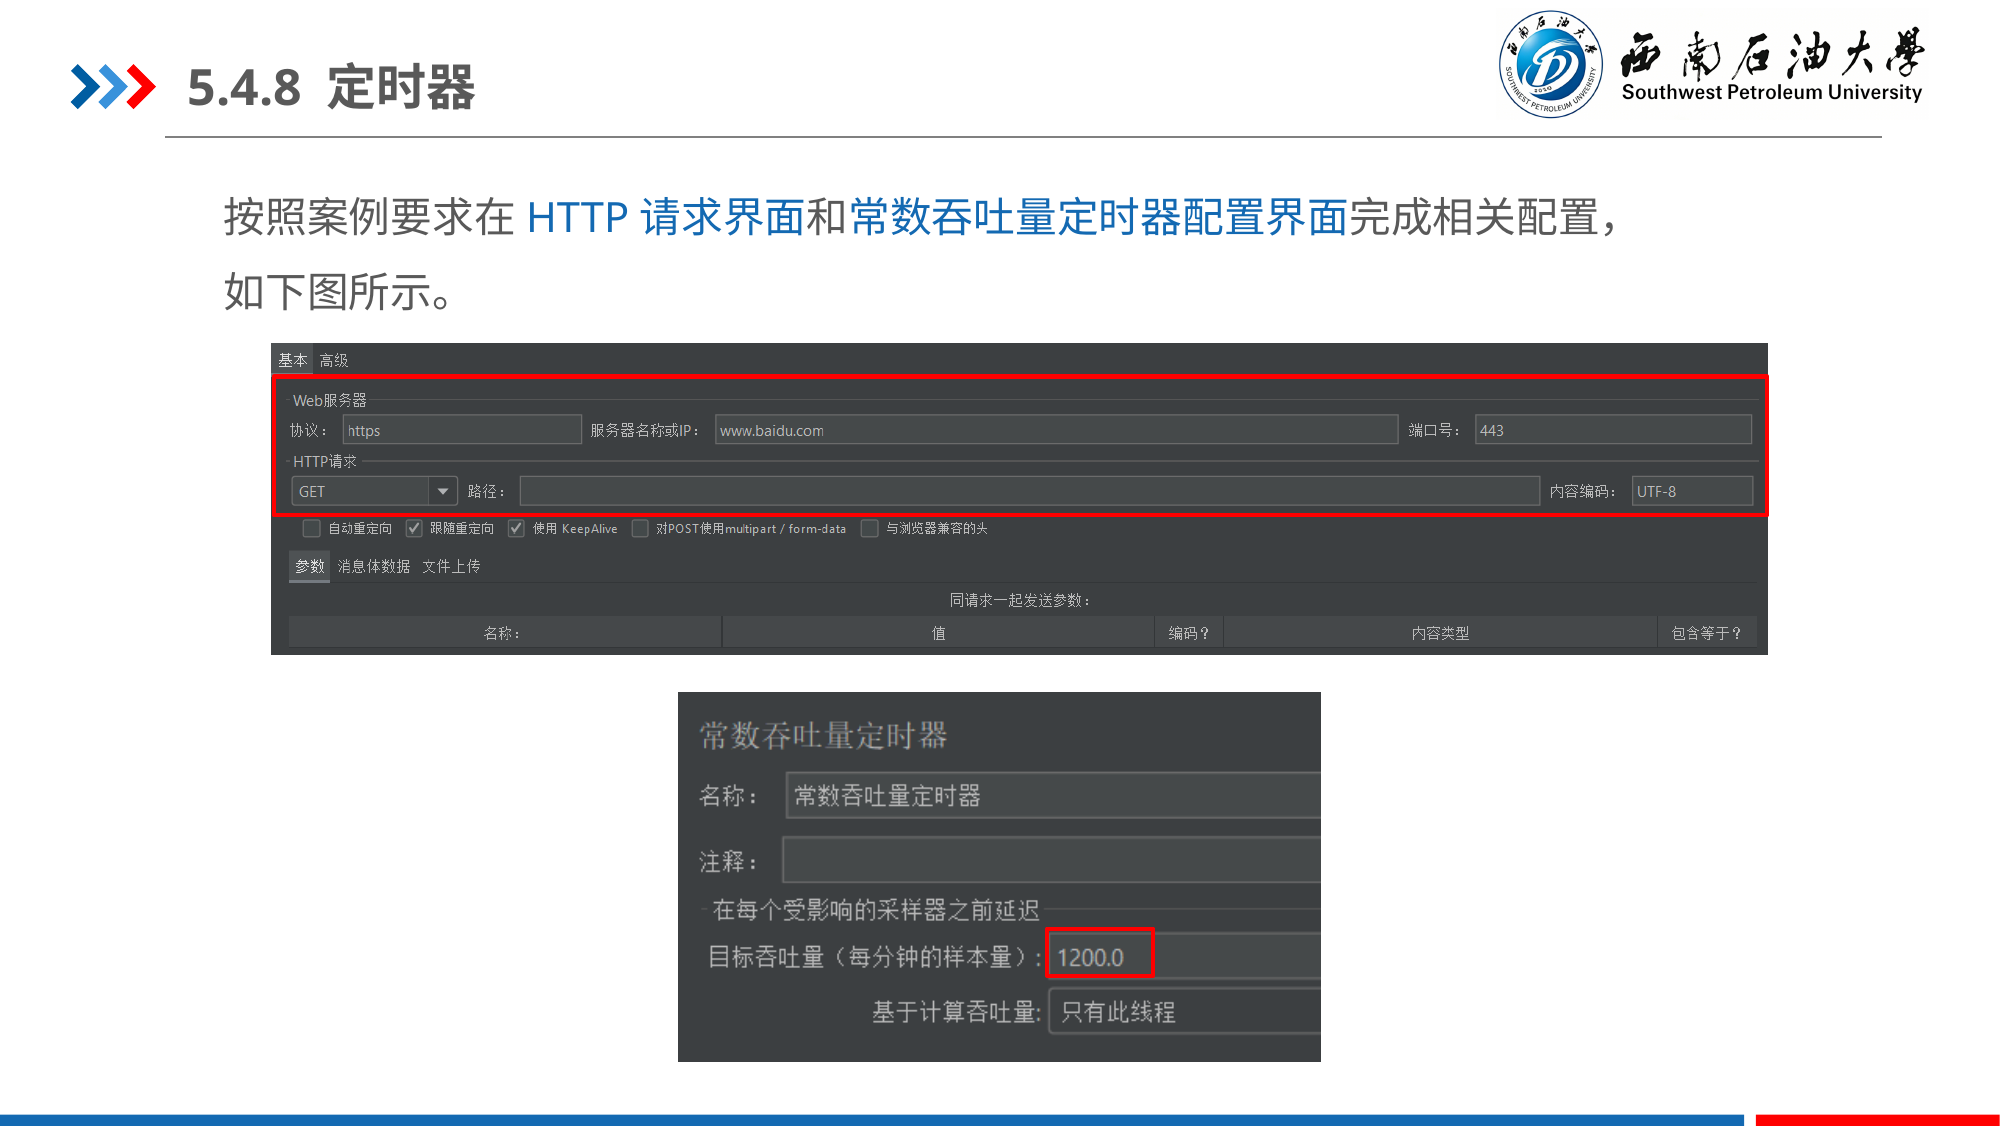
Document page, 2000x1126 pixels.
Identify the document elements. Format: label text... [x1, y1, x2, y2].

picture [1496, 8, 1929, 120]
text_box 5.4.8 定时器 [187, 43, 1579, 127]
picture [678, 692, 1322, 1062]
text_box 按照案例要求在HTTP请求界面和常数吞吐量定时器配置界面完成相关配置，如下图所示。 [208, 158, 1666, 324]
picture [271, 343, 1768, 655]
